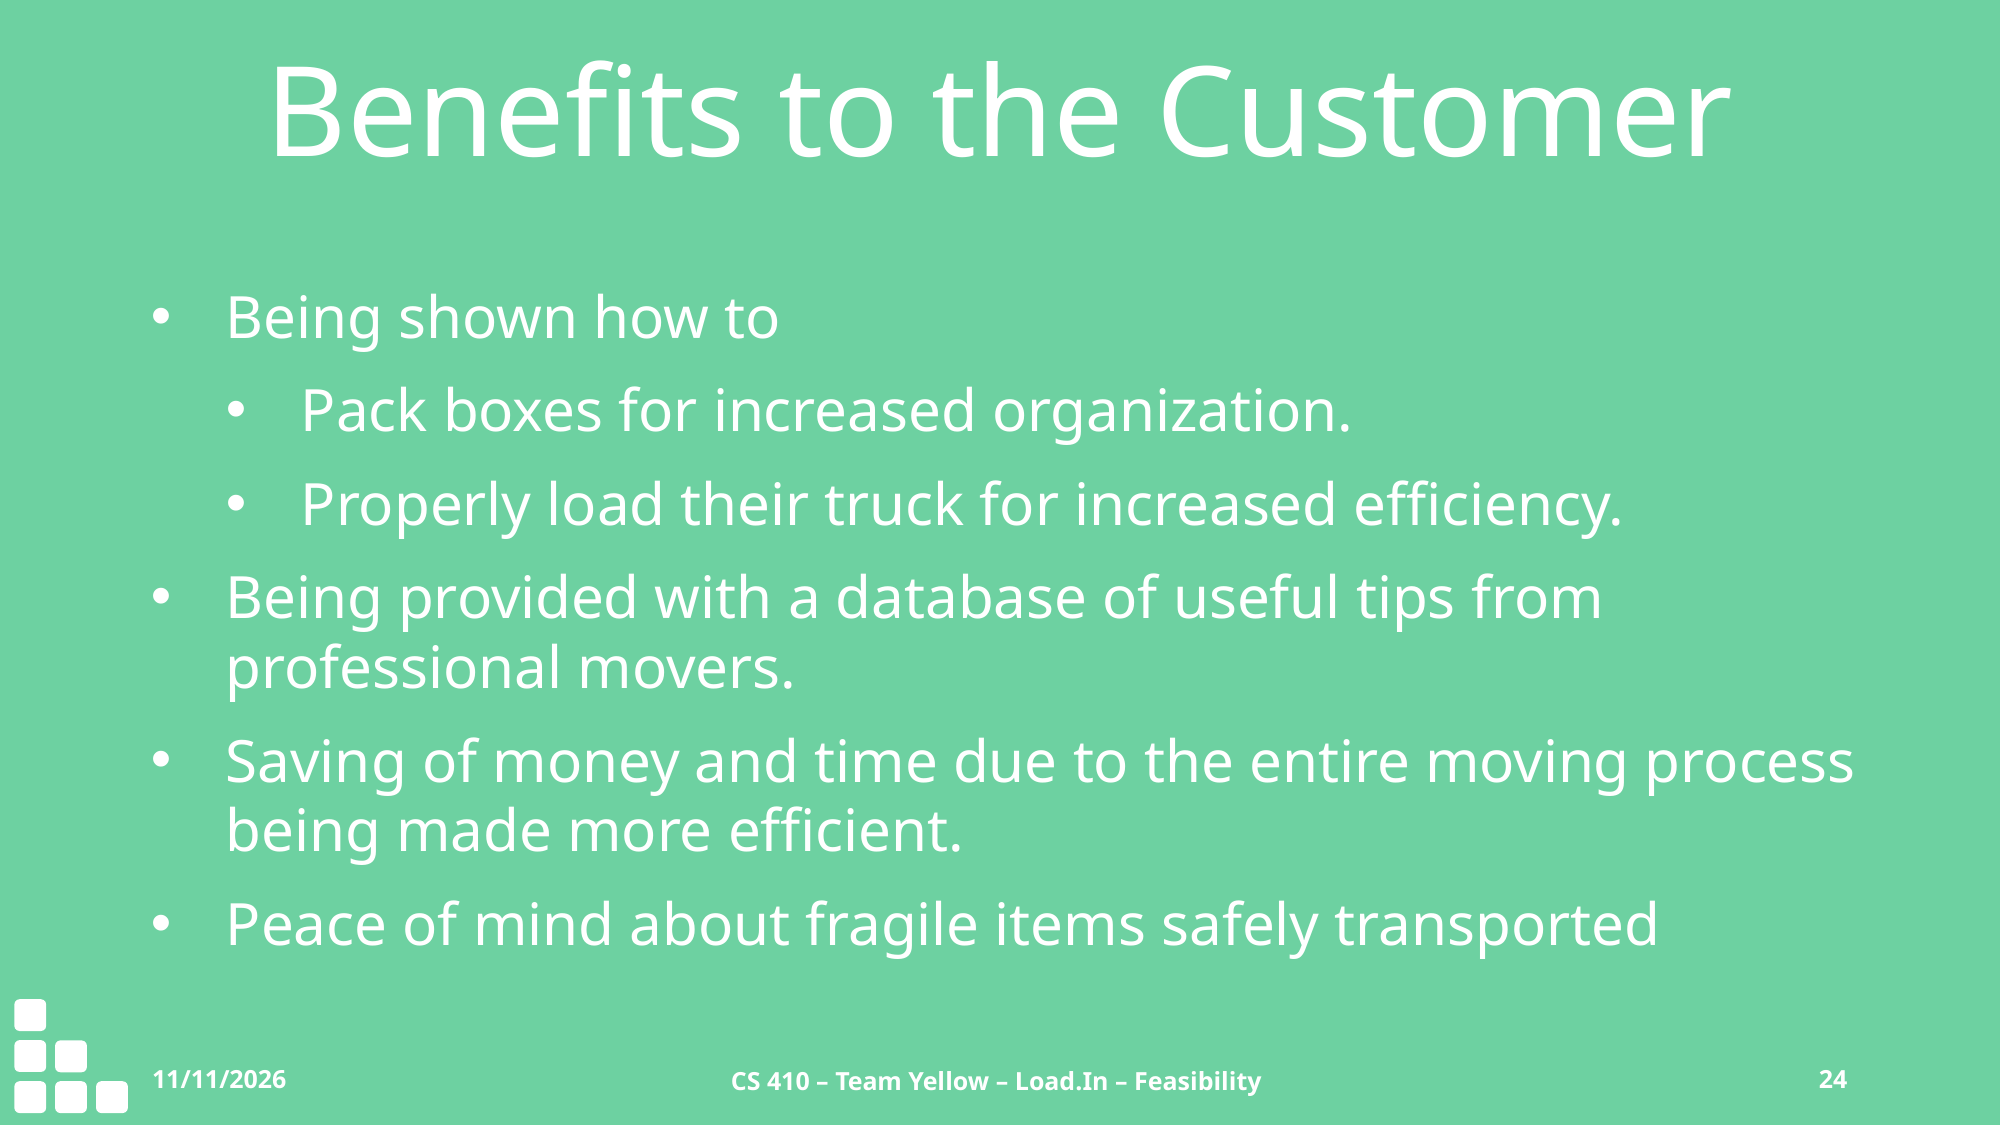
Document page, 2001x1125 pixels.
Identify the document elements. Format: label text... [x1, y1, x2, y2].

text_box Being shown how to Pack boxes for increased organization. Properly load their truck for increased efficiency. Being provided with a database of useful tips from professional movers. Saving of money and time due to the entire moving process being made more efficient. Peace of mind about fragile items safely transported [137, 279, 1862, 972]
text_box 11/1/2020 [137, 1035, 588, 1125]
text_box Benefits to the Customer [137, 0, 1863, 211]
text_box 24 [1412, 1035, 1863, 1125]
text_box CS 410 – Team Yellow – Load.In – Feasibility [662, 1035, 1338, 1125]
